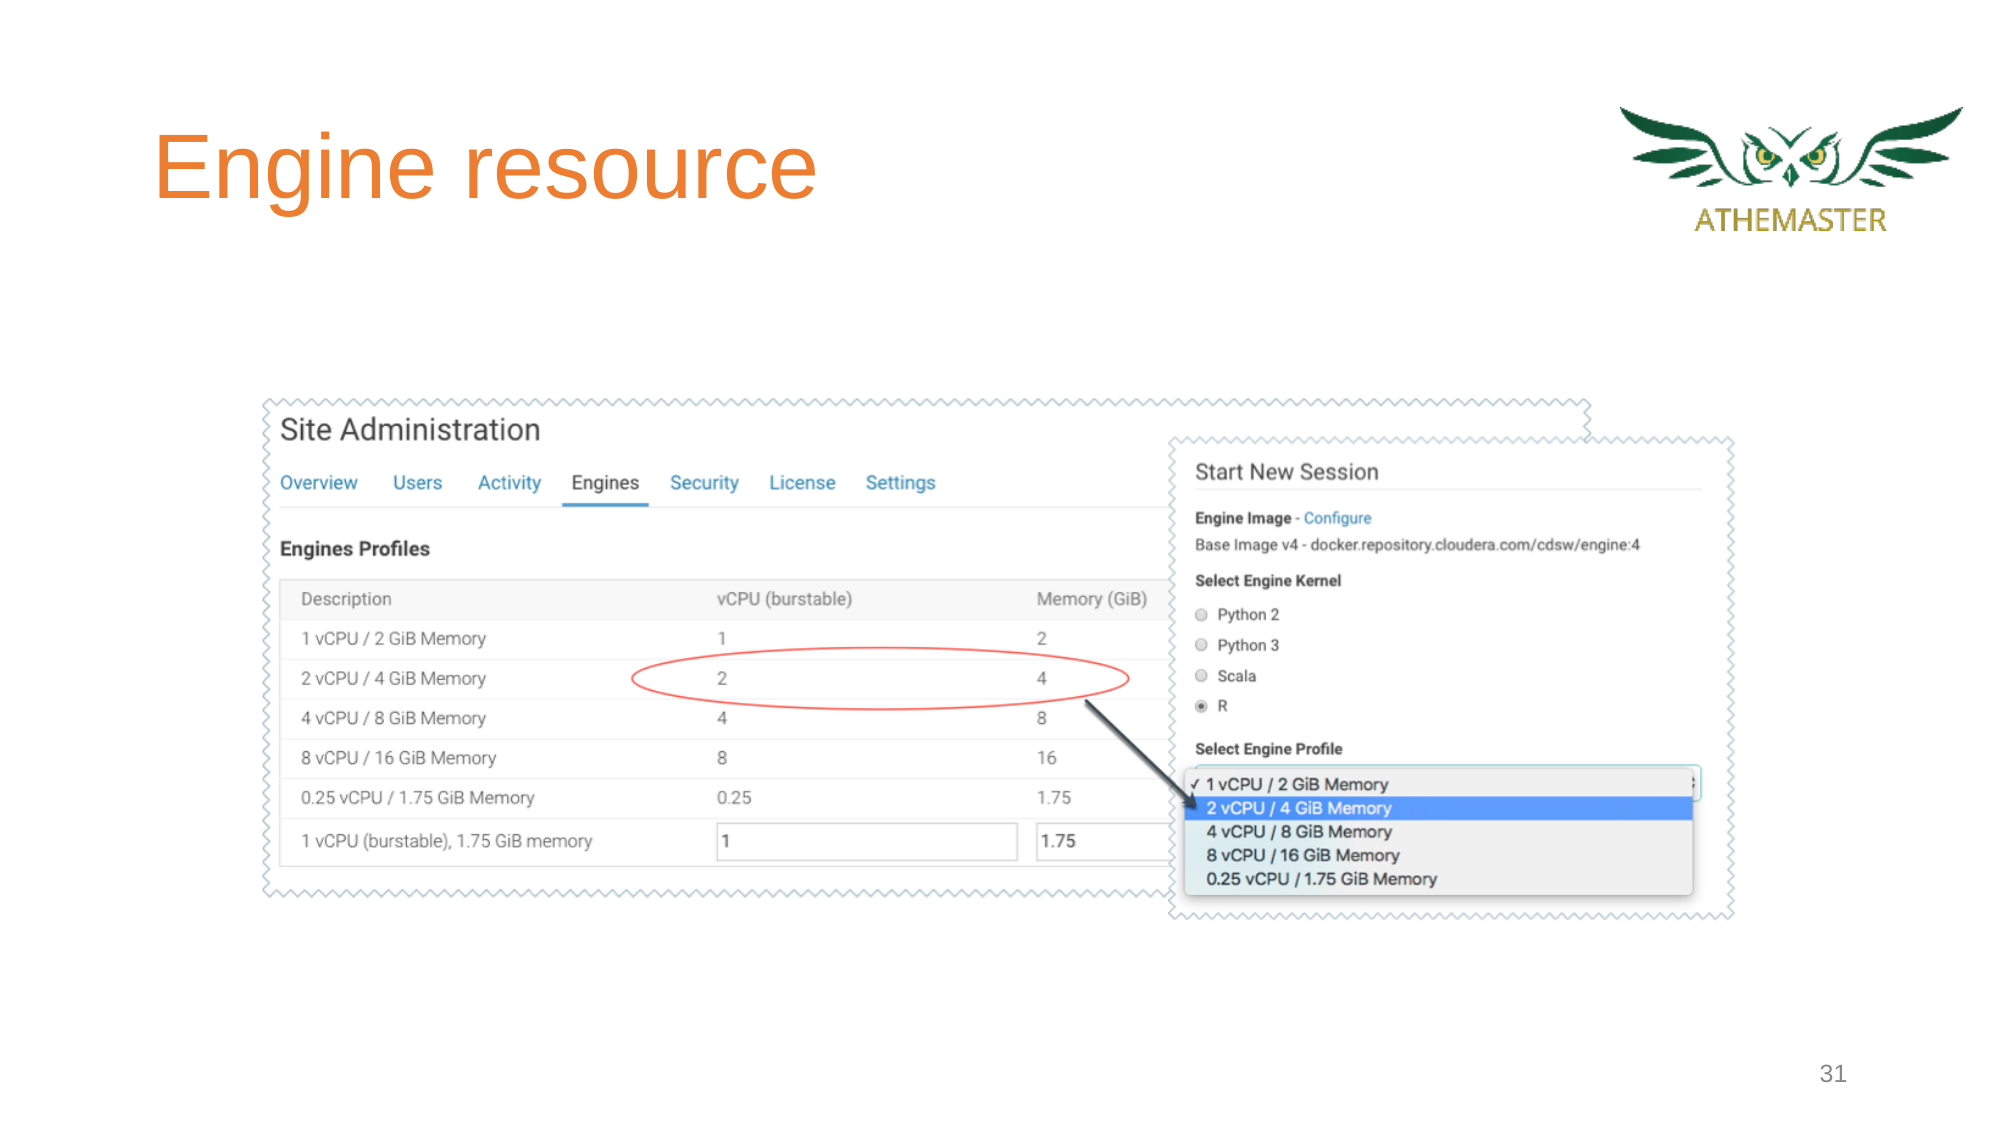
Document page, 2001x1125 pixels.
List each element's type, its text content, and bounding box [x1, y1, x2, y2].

title Engine resource [137, 59, 1863, 278]
picture [1863, 107, 1963, 231]
picture [261, 398, 1739, 922]
slide_number ‹#› [1412, 1042, 1863, 1103]
